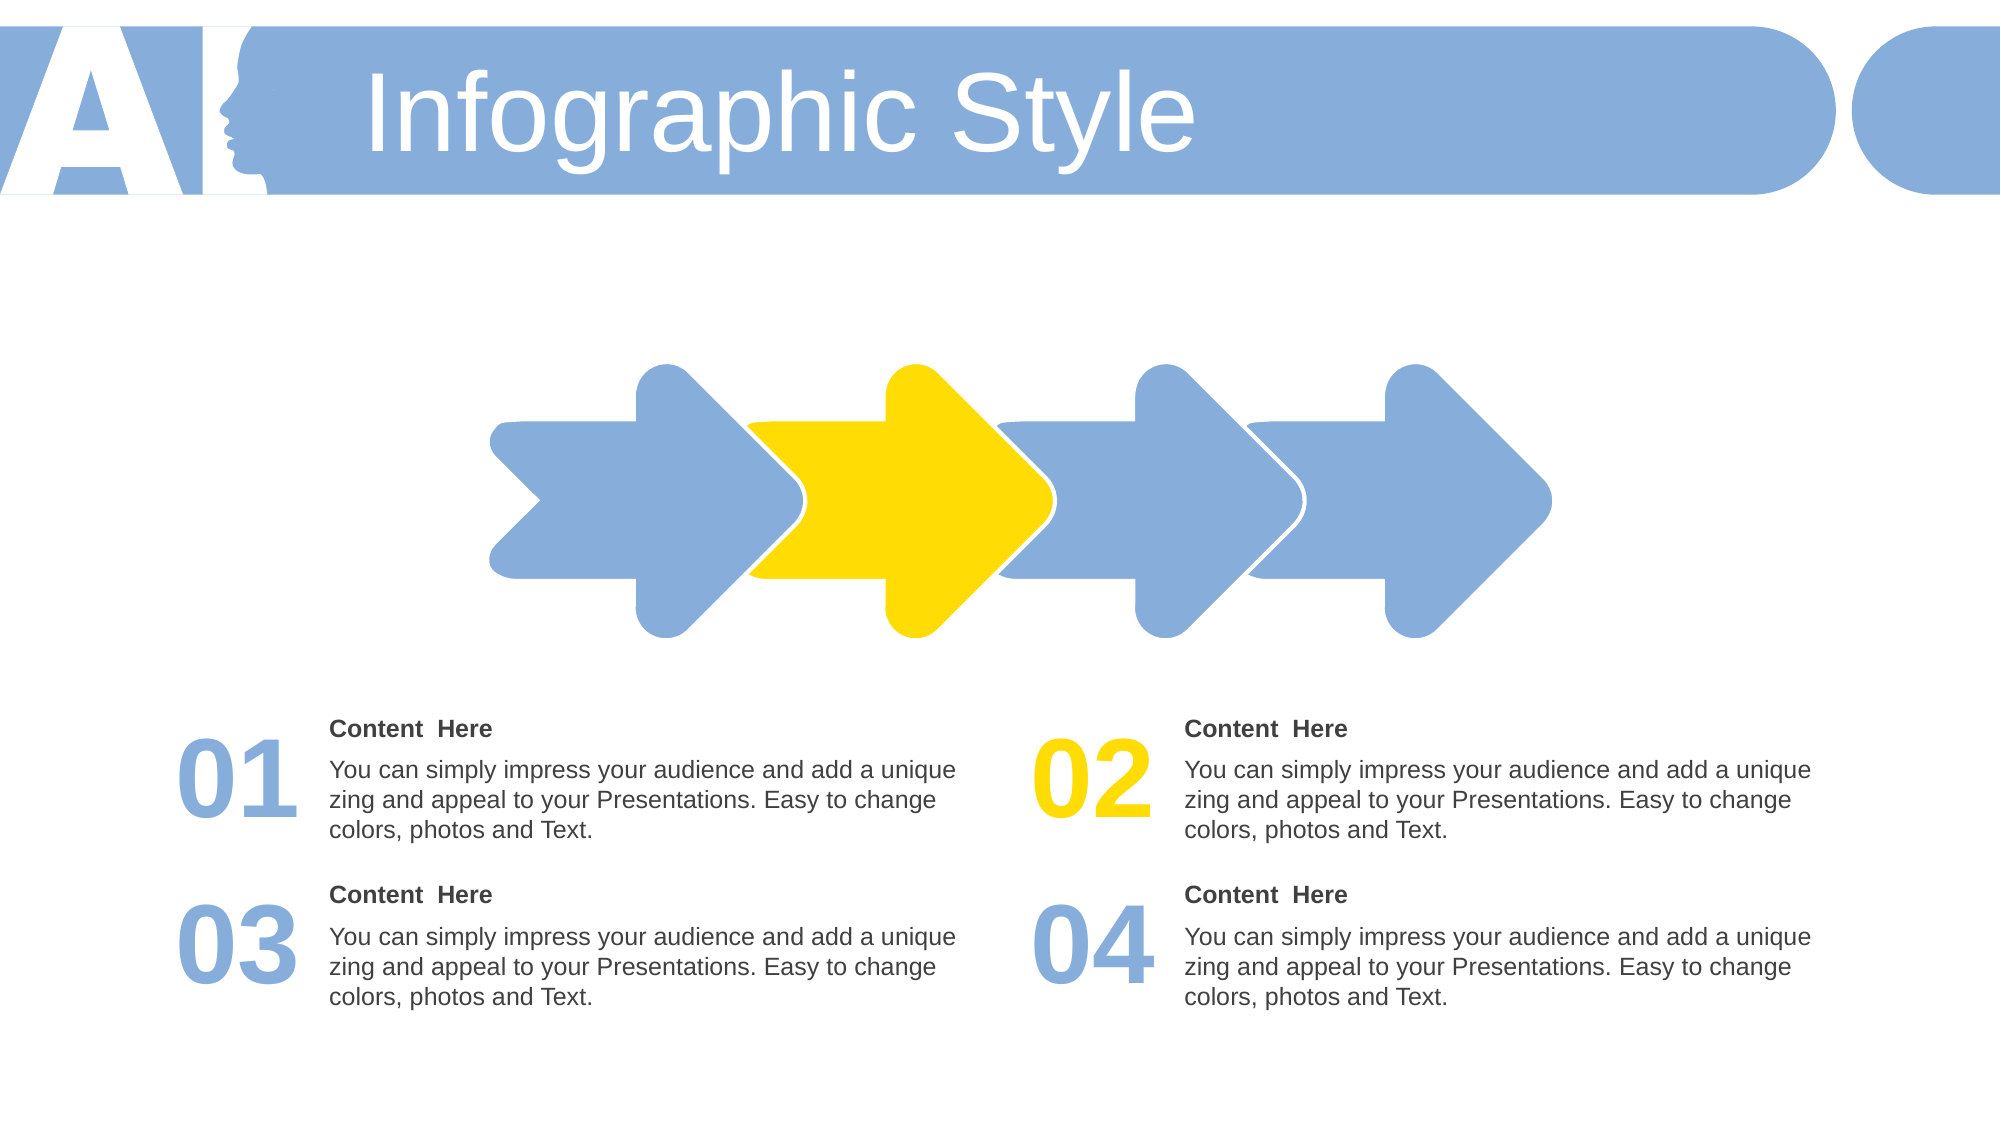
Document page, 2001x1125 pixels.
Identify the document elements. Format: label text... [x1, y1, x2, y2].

text_box [486, 361, 807, 642]
text_box 03 [158, 871, 301, 1007]
text_box [1243, 361, 1556, 642]
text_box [329, 704, 997, 853]
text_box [1184, 870, 1853, 1019]
text_box 02 [1013, 705, 1156, 841]
text_box [744, 361, 1056, 642]
text_box 04 [1013, 871, 1156, 1007]
list Infographic Style [347, 55, 1952, 175]
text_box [329, 870, 997, 1019]
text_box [1184, 704, 1853, 853]
text_box [994, 361, 1306, 642]
text_box 01 [158, 705, 301, 841]
